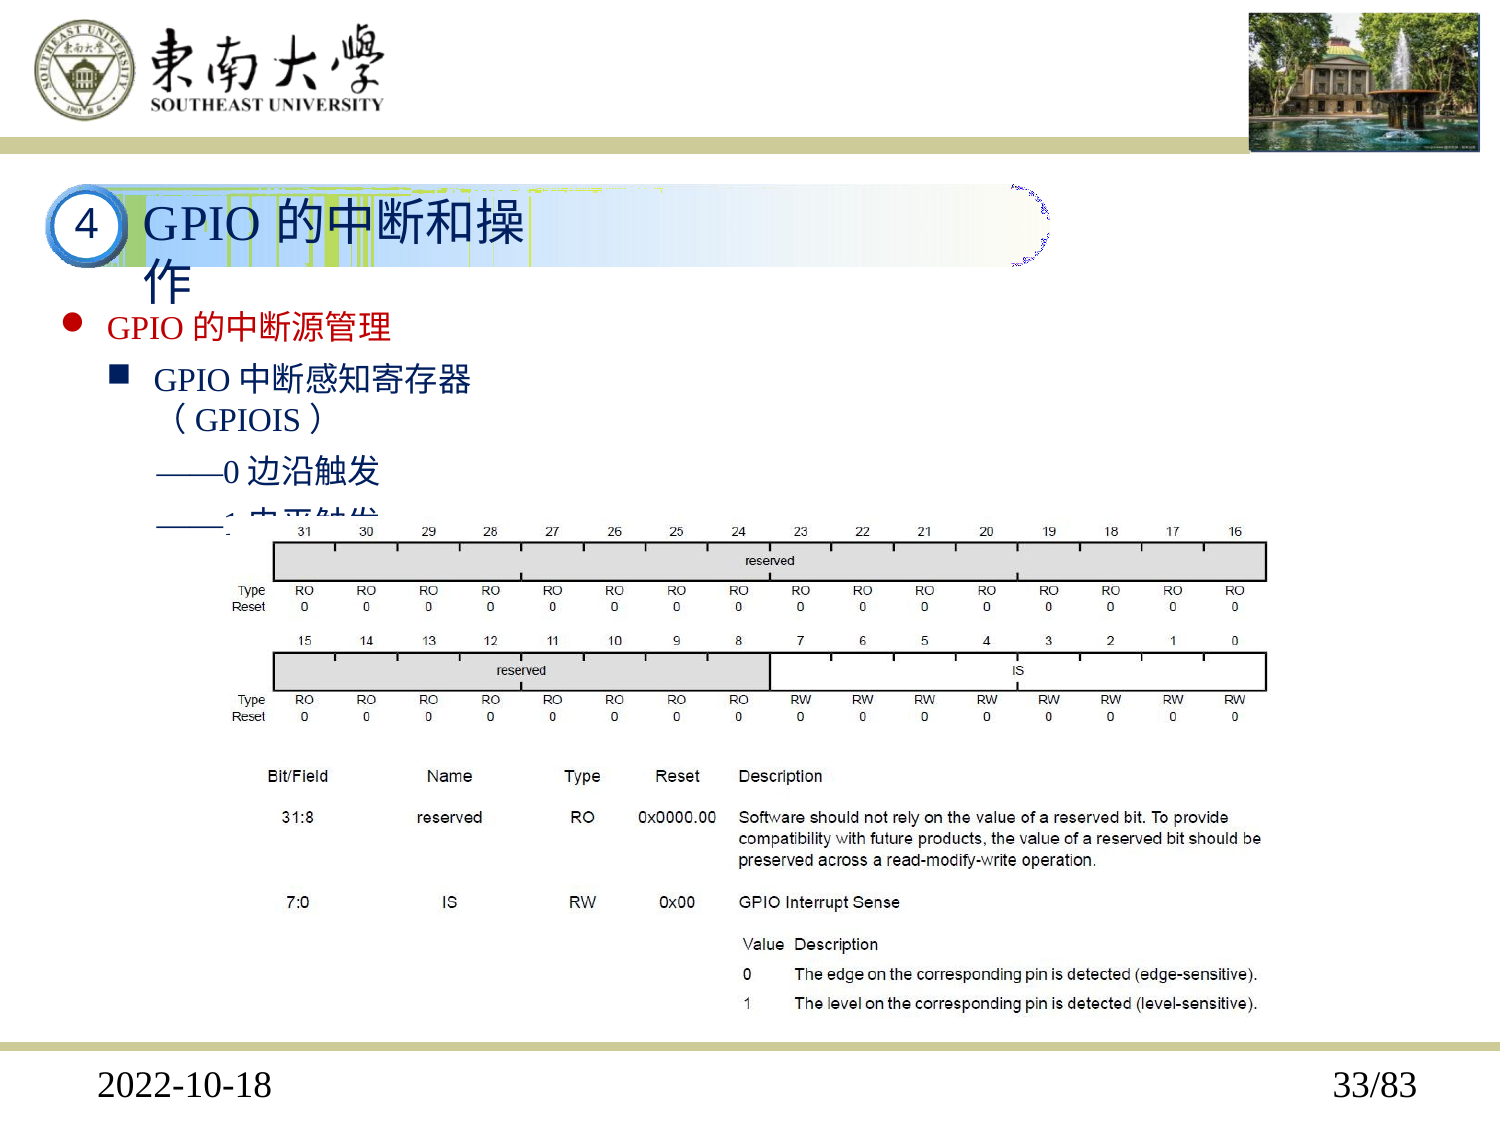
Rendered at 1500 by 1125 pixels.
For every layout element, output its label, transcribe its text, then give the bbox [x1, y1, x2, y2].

picture [229, 516, 1268, 1019]
slide_number 29/83 [1326, 1061, 1427, 1125]
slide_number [94, 1061, 275, 1125]
picture [0, 1042, 1500, 1051]
picture [34, 19, 385, 122]
picture [0, 10, 1483, 155]
title GPIO的中断和操作 [140, 275, 565, 379]
text_box GPIO的中断源管理 GPIO中断感知寄存器（GPIOIS） ——0边沿触发 ——1电平触发 [57, 292, 641, 543]
picture [128, 184, 1050, 268]
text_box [44, 184, 128, 268]
